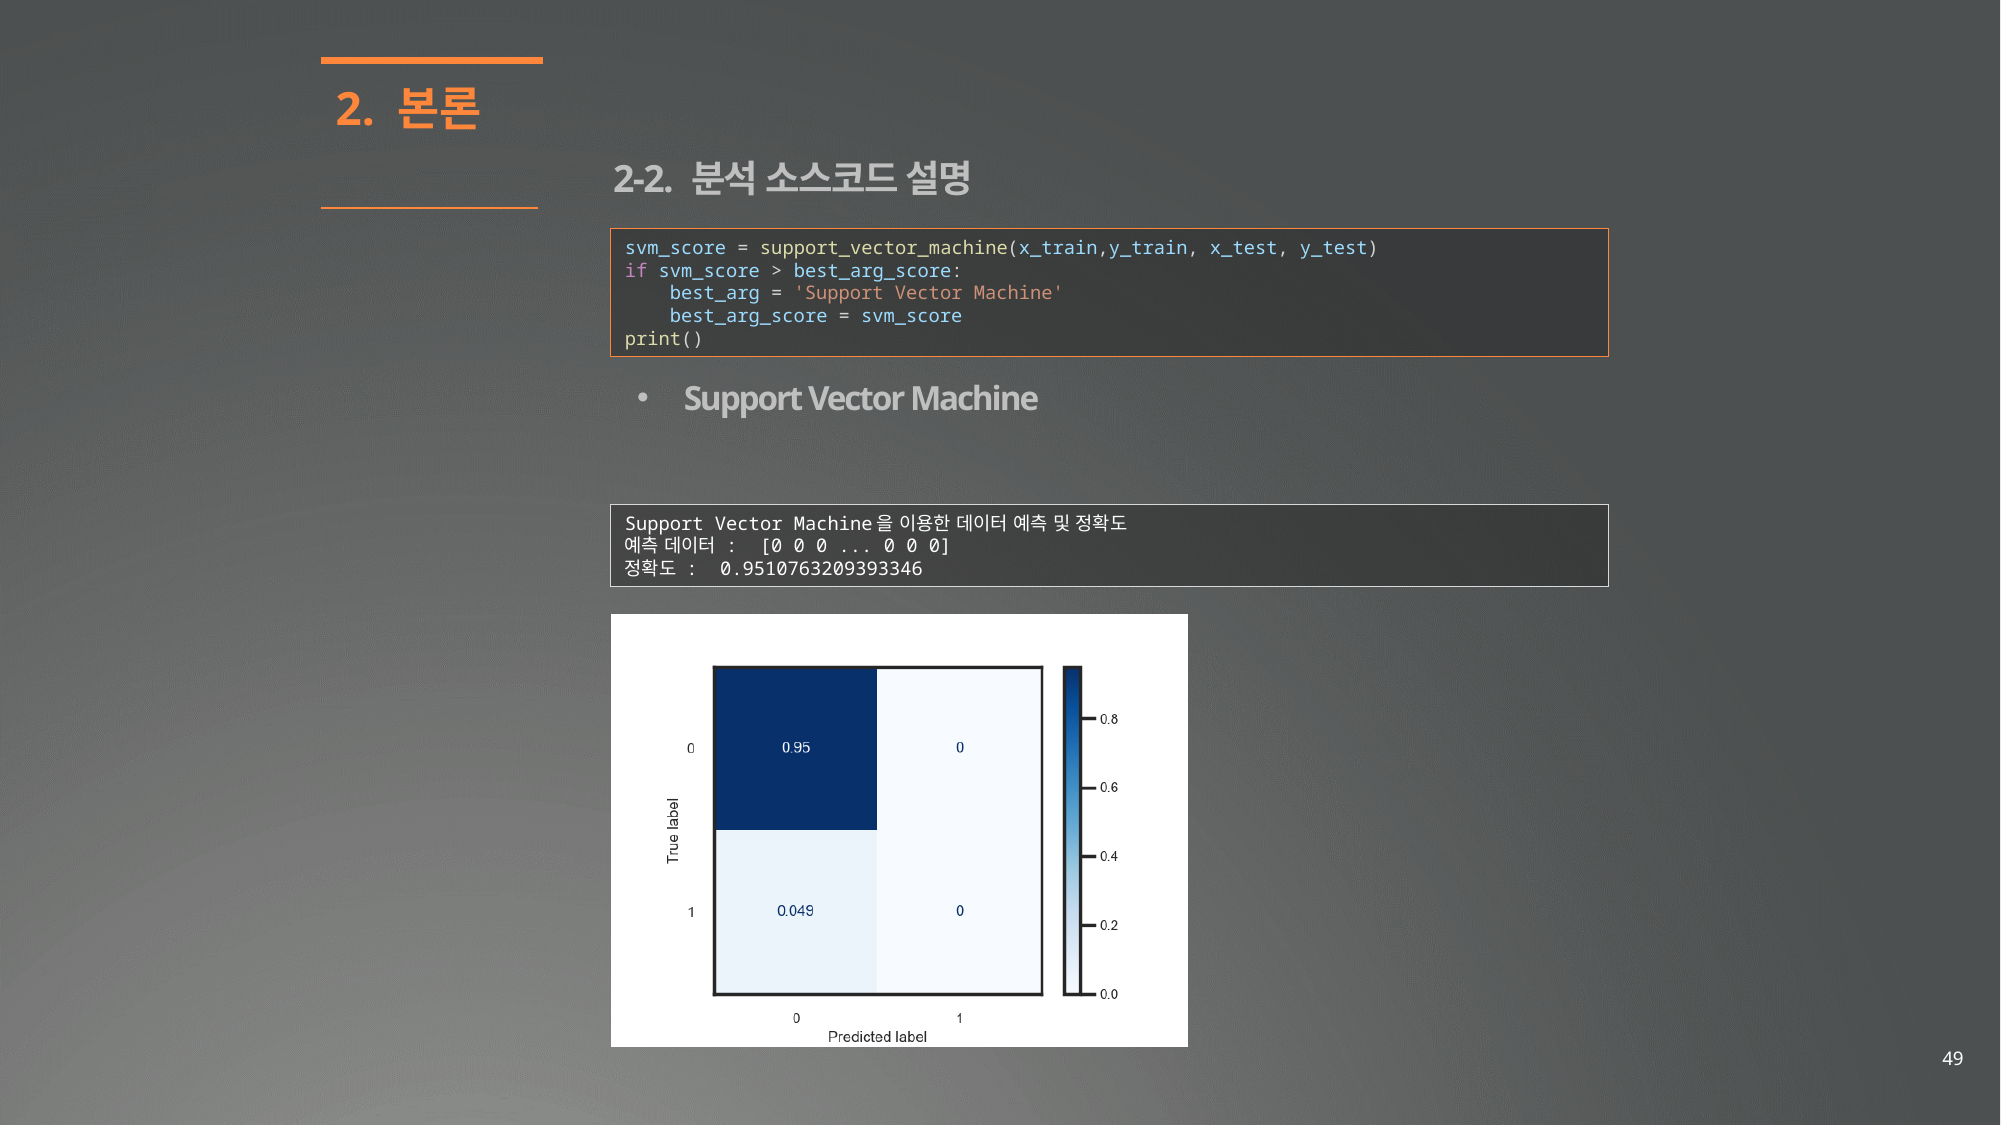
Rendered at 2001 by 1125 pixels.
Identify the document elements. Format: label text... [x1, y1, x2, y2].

text_box 2. 본론 [320, 72, 611, 143]
text_box Support Vector Machine [622, 361, 1607, 468]
text_box svm_score = support_vector_machine(x_train,y_train, x_test, y_test) if svm_score > best_arg_score: best_arg = 'Support Vector Machine' best_arg_score = svm_score print() [610, 228, 1609, 357]
picture [0, 0, 2001, 1125]
text_box 2-2. 분석 소스코드 설명 [598, 147, 1249, 208]
text_box Support Vector Machine을 이용한 데이터 예측 및 정확도 예측 데이터 : [0 0 0 ... 0 0 0] 정확도 : 0.9510763209393346 [610, 504, 1609, 587]
